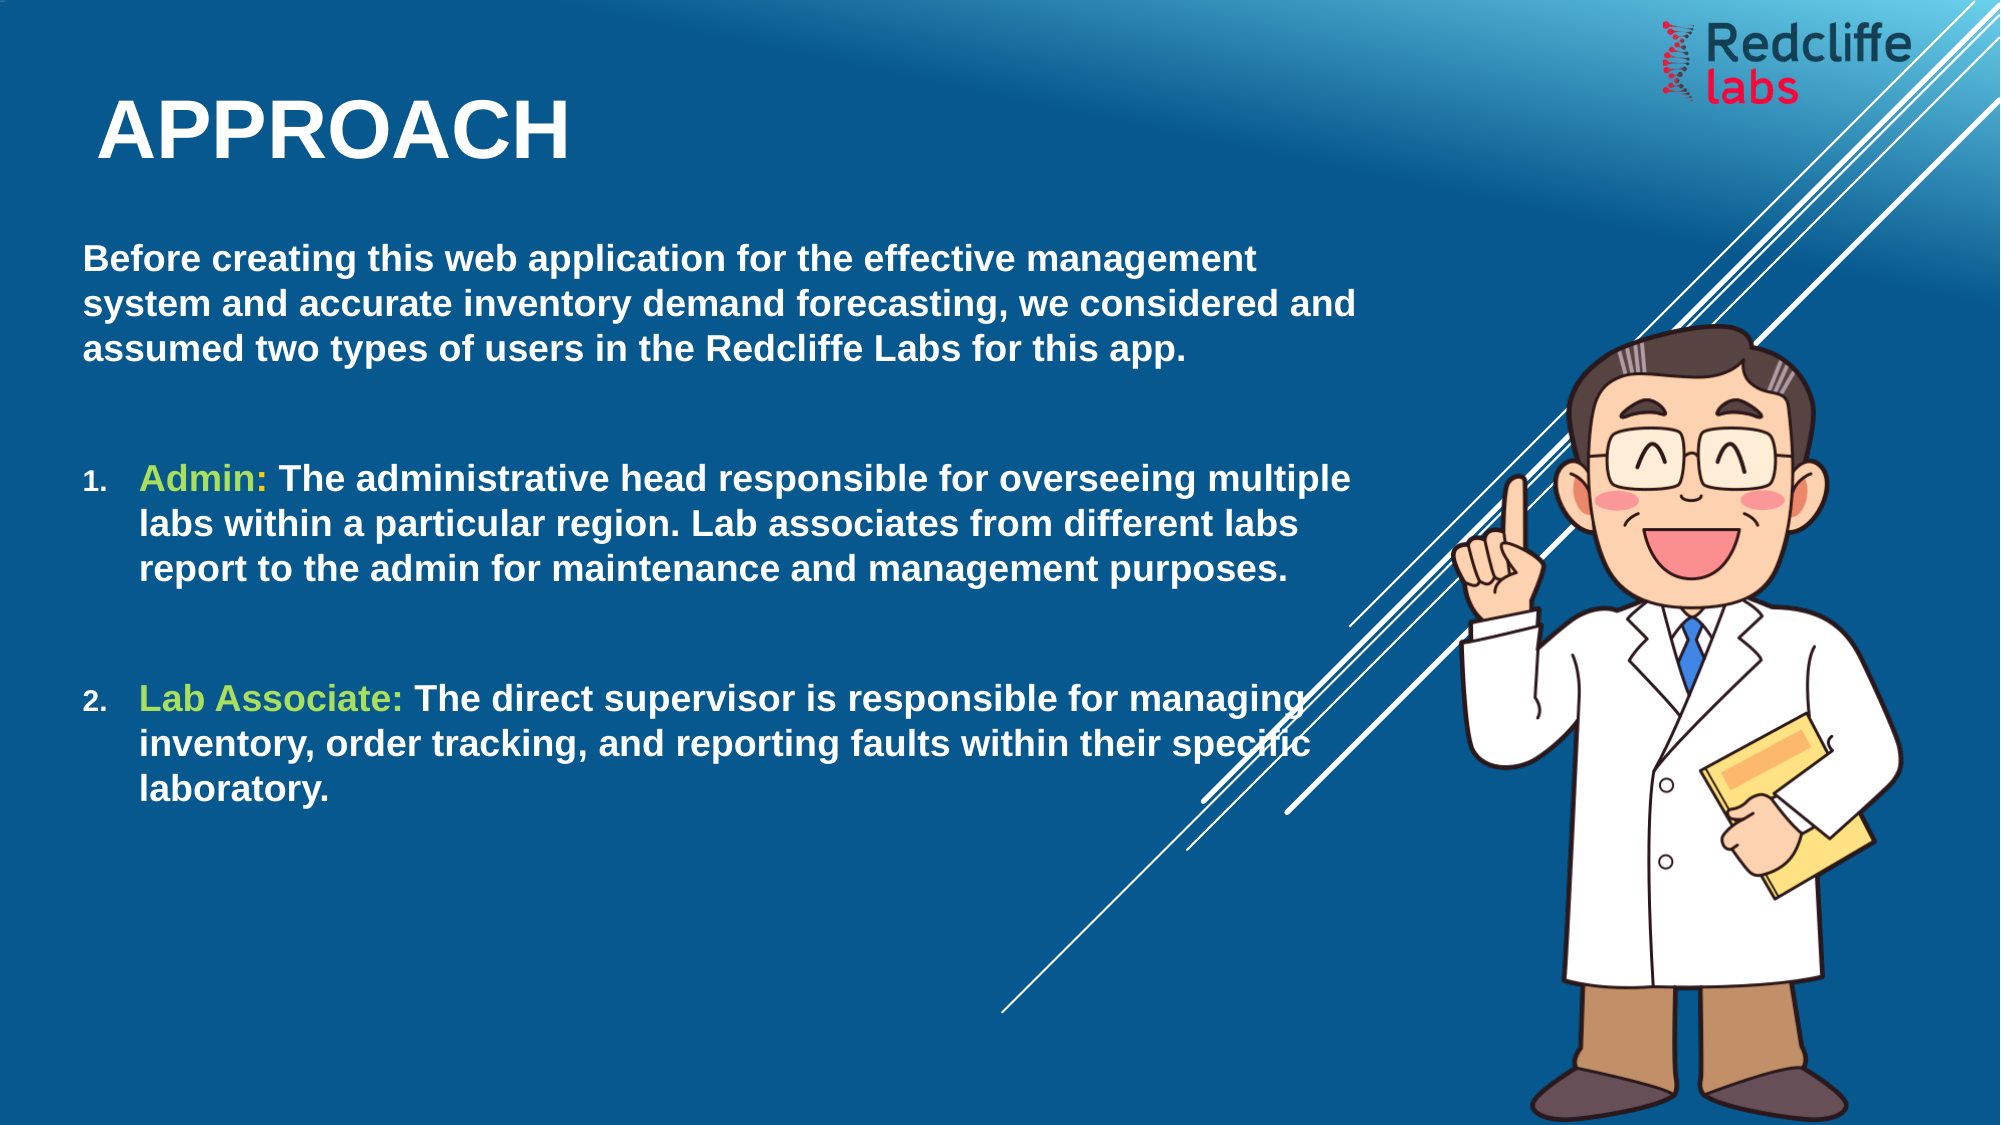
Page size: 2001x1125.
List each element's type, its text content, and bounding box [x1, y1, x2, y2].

picture [1663, 13, 1911, 113]
subtitle Before creating this web application for the effective management system and accurate inventory demand forecasting, we considered and assumed two types of users in the Redcliffe Labs for this app. Admin: The administrative head responsible for overseeing multiple labs within a particular region. Lab associates from different labs report to the admin for maintenance and management purposes. Lab Associate: The direct supervisor is responsible for managing inventory, order tracking, and reporting faults within their specific laboratory. [67, 226, 1407, 988]
picture [1447, 321, 2000, 1125]
title Approach [81, 41, 1394, 183]
